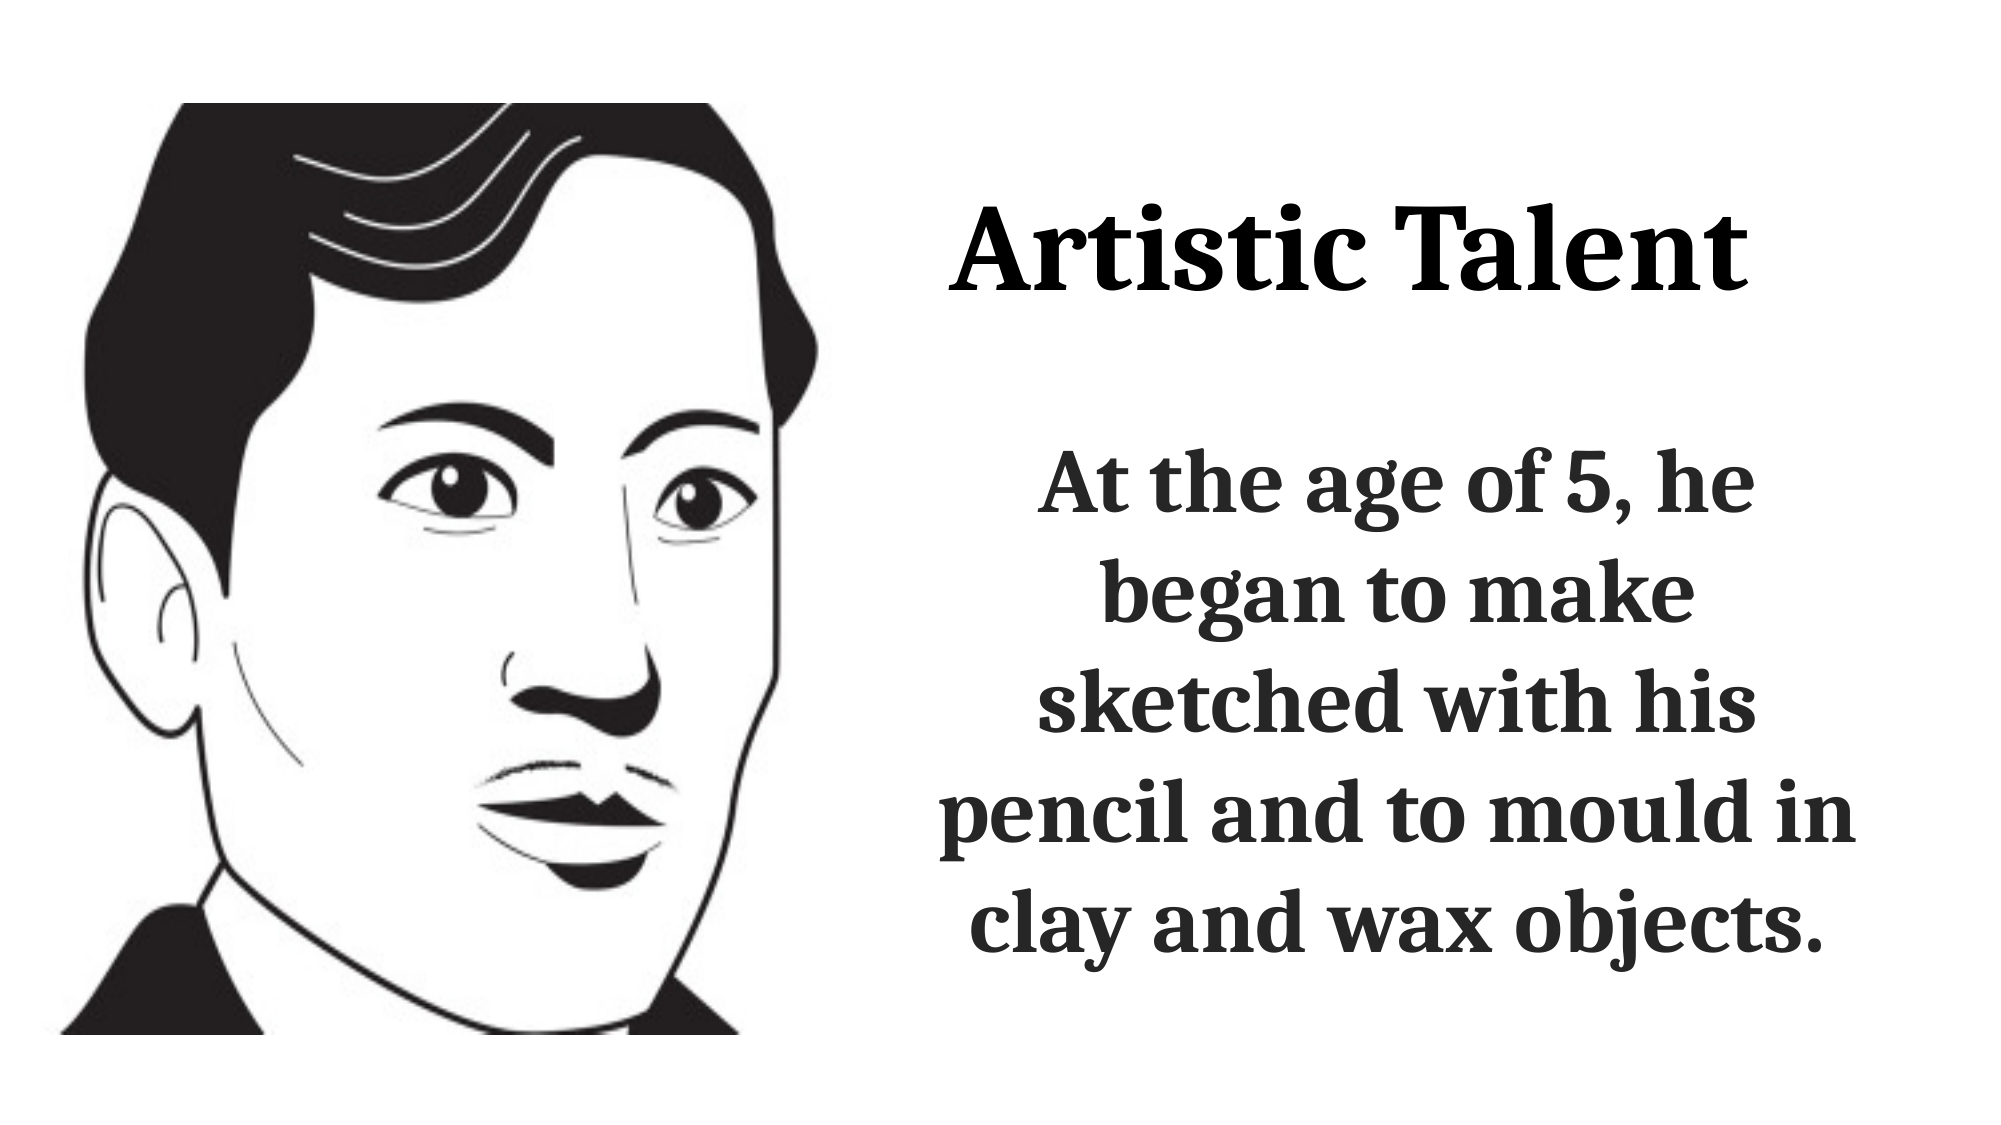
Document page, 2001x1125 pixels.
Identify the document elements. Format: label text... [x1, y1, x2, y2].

text_box Artistic Talent [890, 157, 1809, 323]
text_box At the age of 5, he began to make sketched with his pencil and to mould in clay and wax objects. [890, 413, 1906, 979]
picture [43, 103, 843, 1035]
